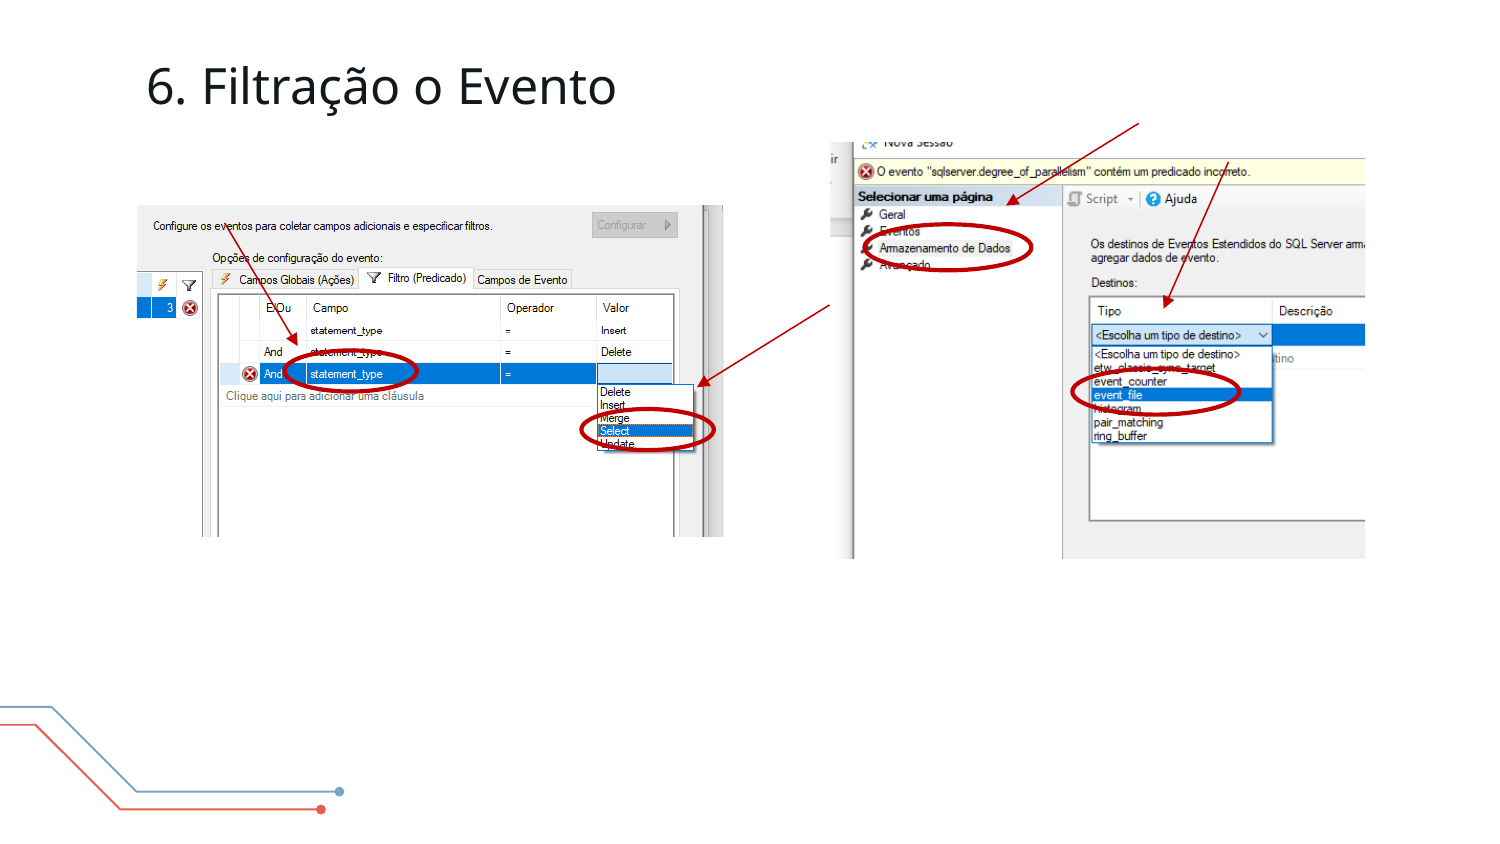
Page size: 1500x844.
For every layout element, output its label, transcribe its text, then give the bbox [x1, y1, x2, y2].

picture [136, 205, 724, 537]
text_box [1163, 161, 1229, 309]
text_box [224, 222, 299, 347]
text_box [696, 304, 830, 388]
text_box 6. Filtração o Evento [131, 47, 1032, 162]
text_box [1005, 123, 1139, 206]
picture [830, 141, 1366, 560]
